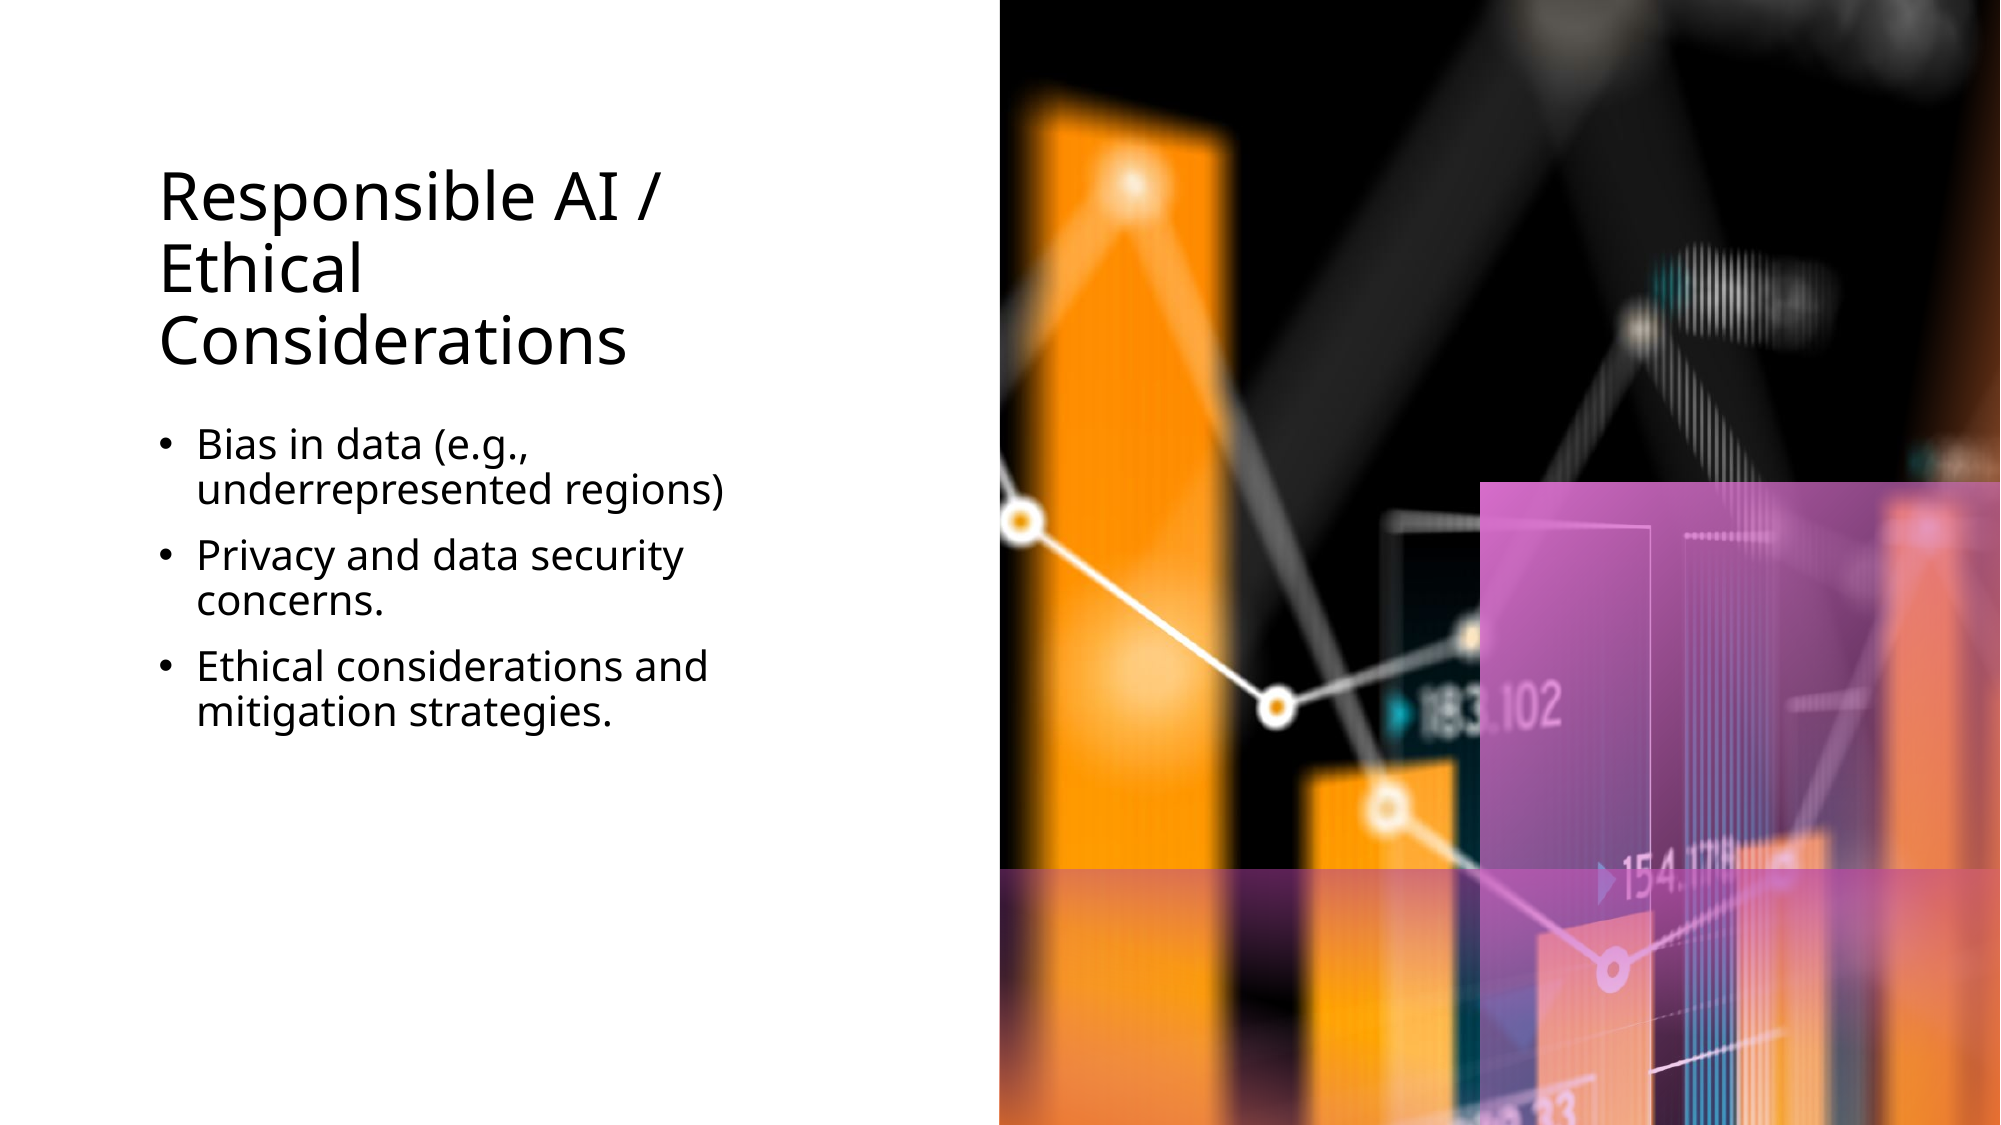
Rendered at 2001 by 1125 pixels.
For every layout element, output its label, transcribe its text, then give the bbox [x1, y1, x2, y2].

list Bias in data (e.g., underrepresented regions) Privacy and data security concerns. Ethical considerations and mitigation strategies. [143, 415, 859, 982]
title Responsible AI / Ethical Considerations [143, 121, 859, 387]
picture [999, 0, 2000, 1125]
